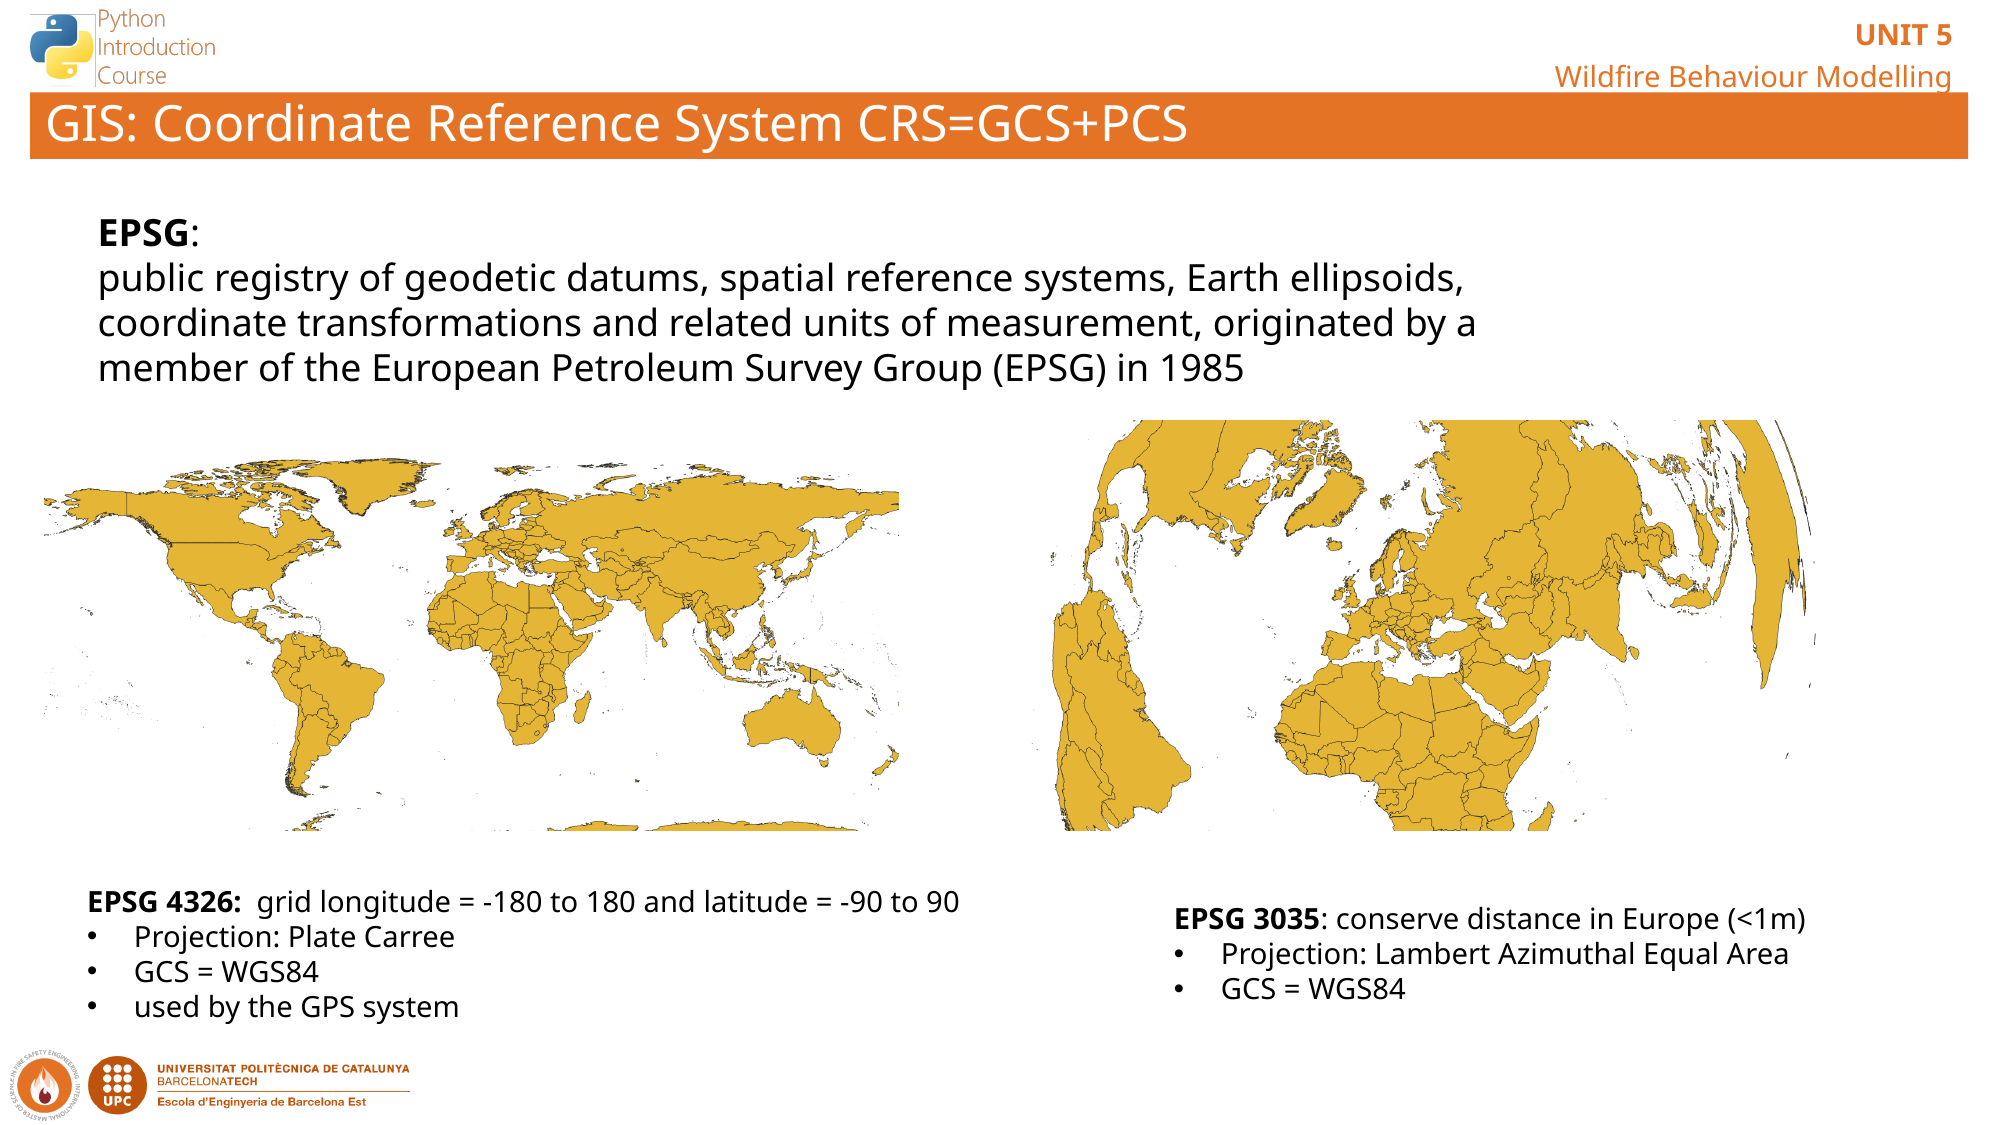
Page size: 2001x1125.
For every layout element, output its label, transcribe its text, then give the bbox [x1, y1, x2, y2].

text_box EPSG 4326: grid longitude = -180 to 180 and latitude = -90 to 90 Projection: Plate Carree GCS = WGS84 used by the GPS system [71, 875, 976, 1031]
title GIS: Coordinate Reference System CRS=GCS+PCS [30, 92, 1969, 159]
picture [1019, 420, 1874, 831]
text_box EPSG 3035: conserve distance in Europe (<1m) Projection: Lambert Azimuthal Equal Area GCS = WGS84 [1159, 893, 1822, 1013]
picture [44, 420, 899, 831]
picture [9, 1050, 80, 1121]
text_box EPSG: public registry of geodetic datums, spatial reference systems, Earth ellipsoids, coordinate transformations and related units of measurement, originated by a member of the European Petroleum Survey Group (EPSG) in 1985 [82, 201, 1653, 397]
picture [30, 0, 237, 92]
